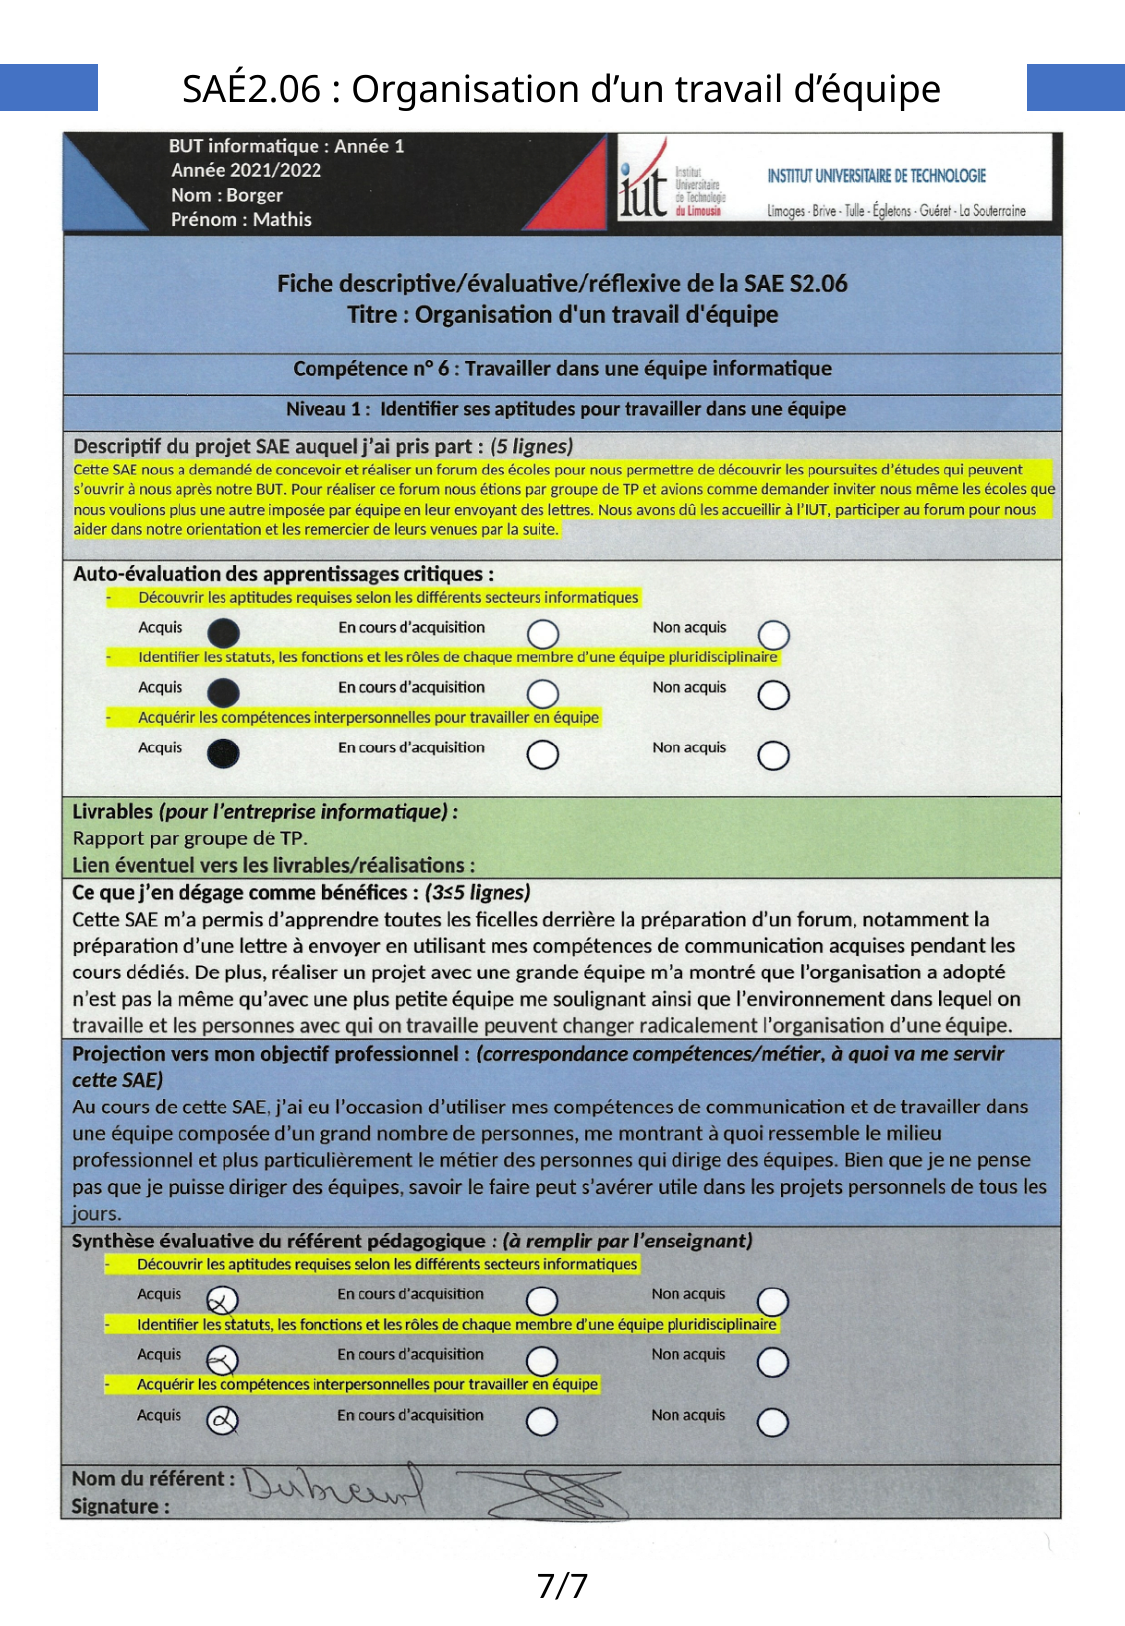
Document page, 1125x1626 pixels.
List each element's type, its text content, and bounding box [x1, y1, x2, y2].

text_box SAÉ2.06 : Organisation d’un travail d’équipe [0, 57, 1125, 117]
text_box [1027, 64, 1125, 111]
text_box 7/7 [394, 1560, 731, 1614]
text_box [0, 64, 98, 111]
picture [45, 112, 1080, 1560]
